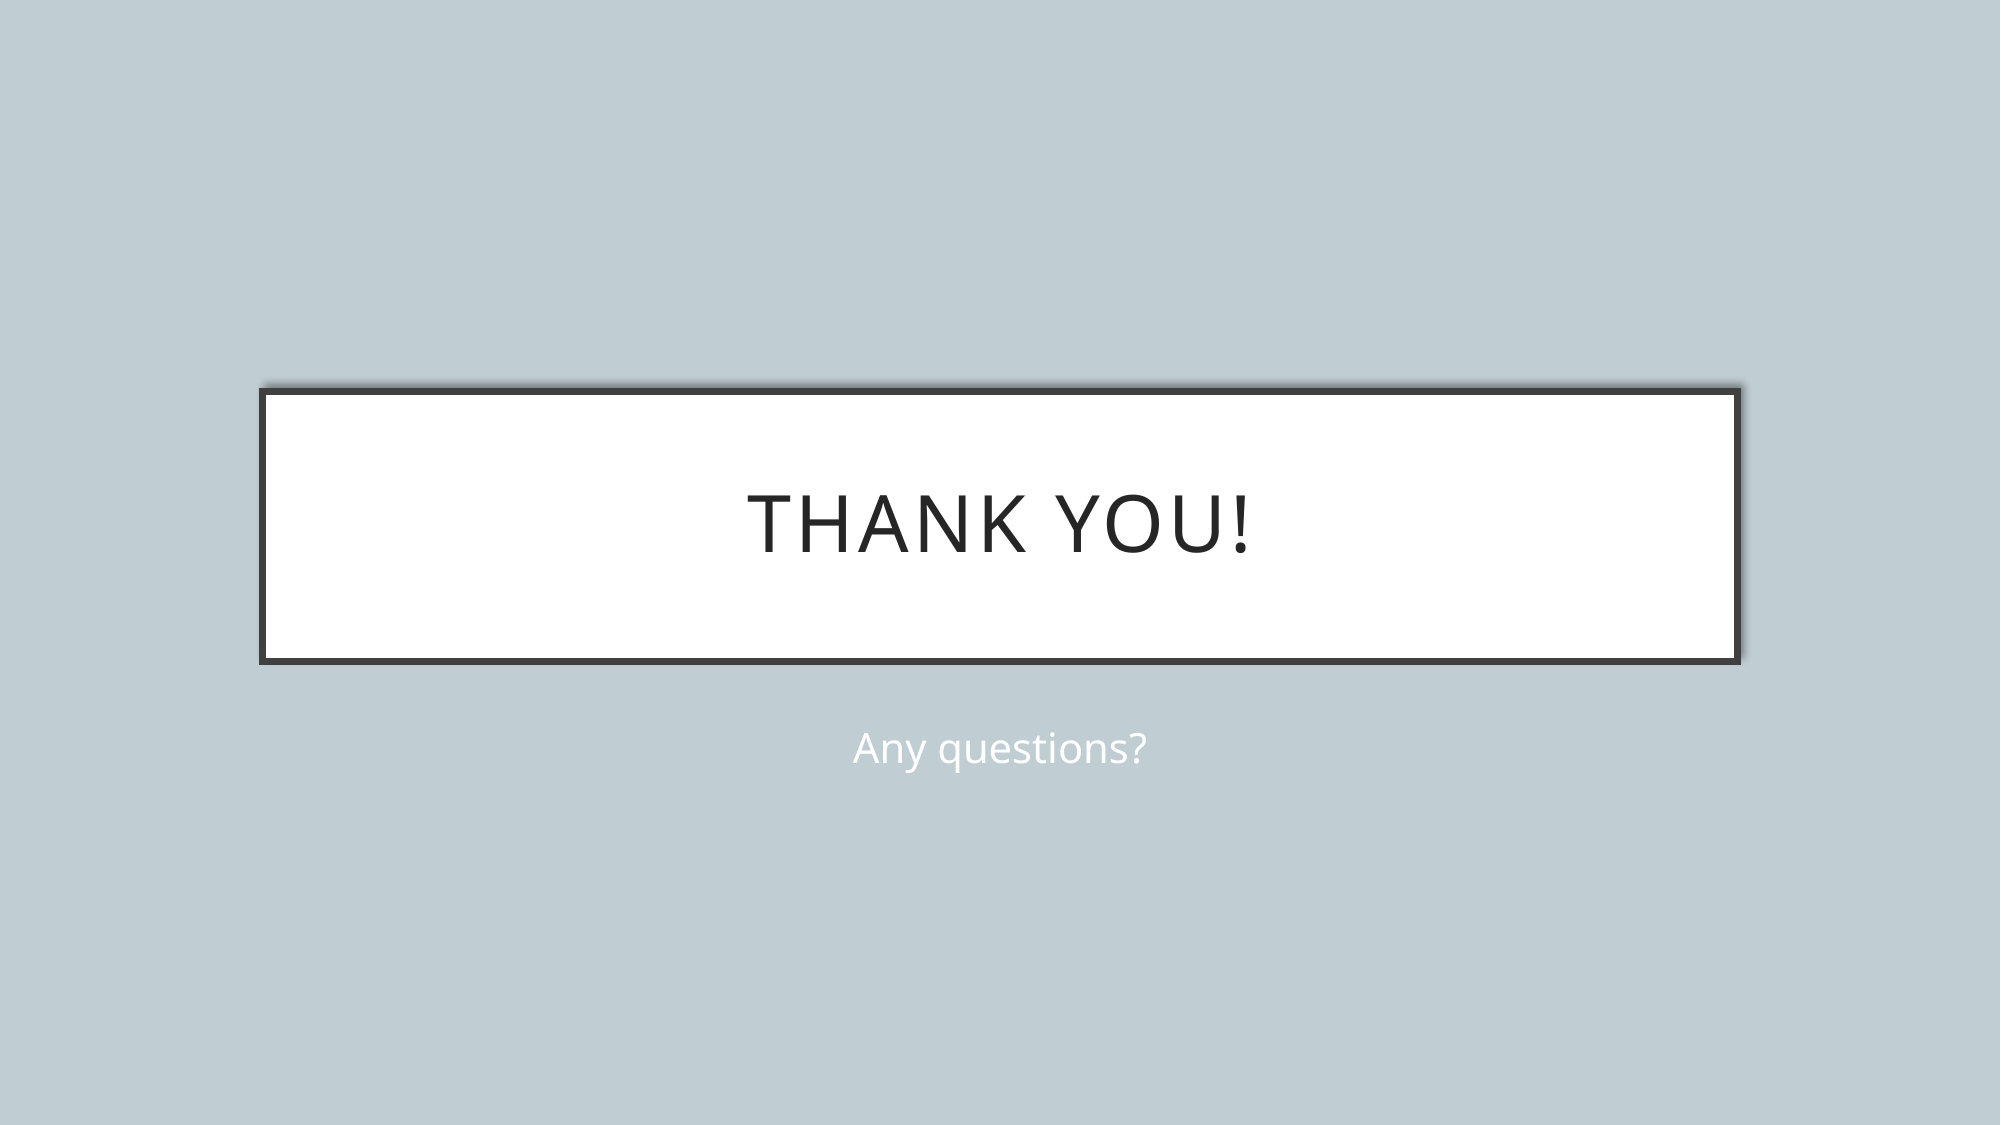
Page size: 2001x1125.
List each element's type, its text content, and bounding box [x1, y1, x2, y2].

title THANK YOU! [259, 388, 1741, 665]
subtitle Any questions? [442, 713, 1558, 918]
